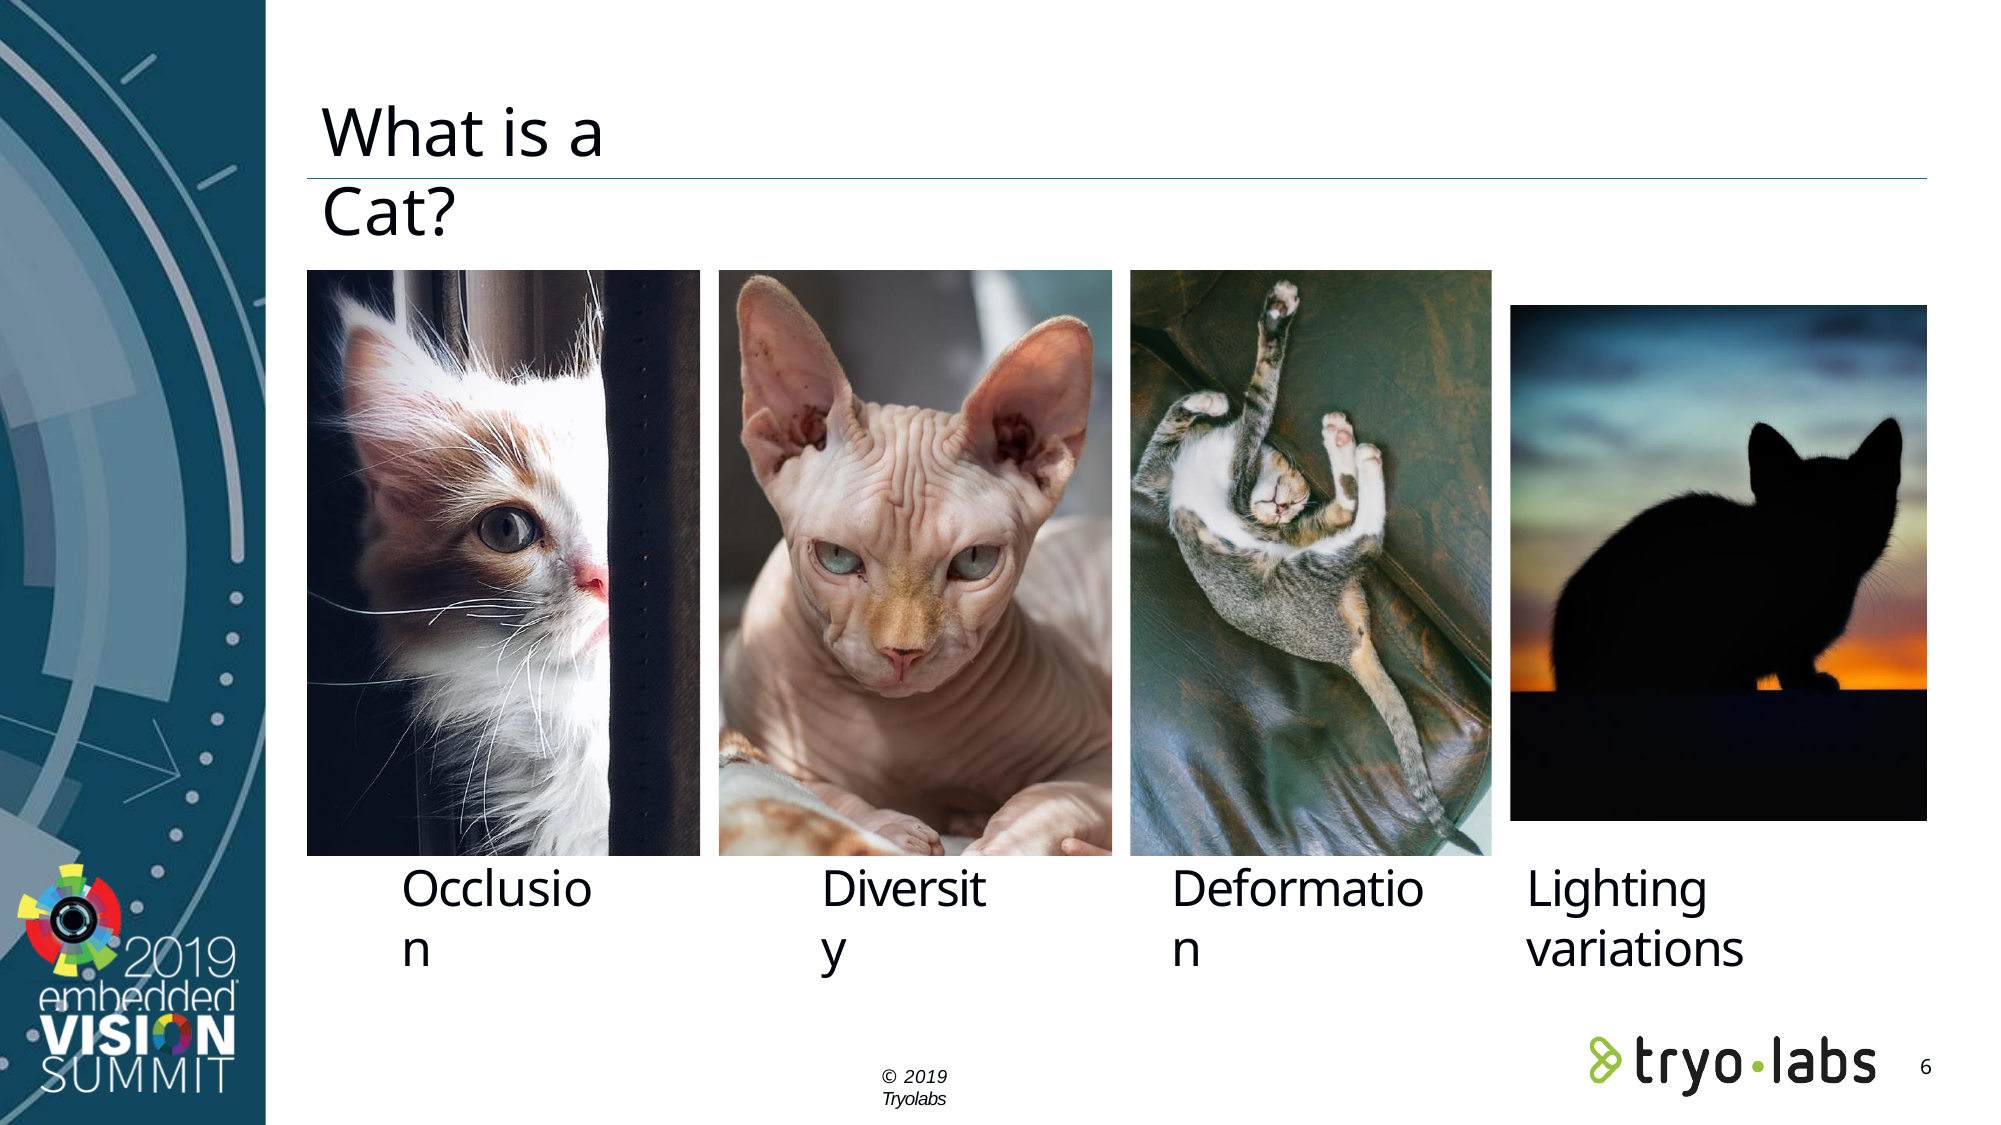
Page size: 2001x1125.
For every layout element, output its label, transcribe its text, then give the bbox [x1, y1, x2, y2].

text_box [718, 270, 1113, 856]
text_box [1130, 270, 1492, 856]
text_box 5 [1913, 1053, 1939, 1082]
text_box Deformation [1169, 853, 1436, 977]
picture [1589, 1036, 1876, 1097]
text_box [307, 270, 701, 856]
picture [0, 0, 266, 1125]
text_box Diversity [819, 853, 1003, 977]
text_box Occlusion [399, 853, 608, 977]
text_box Lighting variations [1524, 853, 1914, 977]
footer © 2019 Tryolabs [879, 1063, 1018, 1125]
title What is a Cat? [319, 87, 740, 278]
text_box [1510, 305, 1927, 821]
